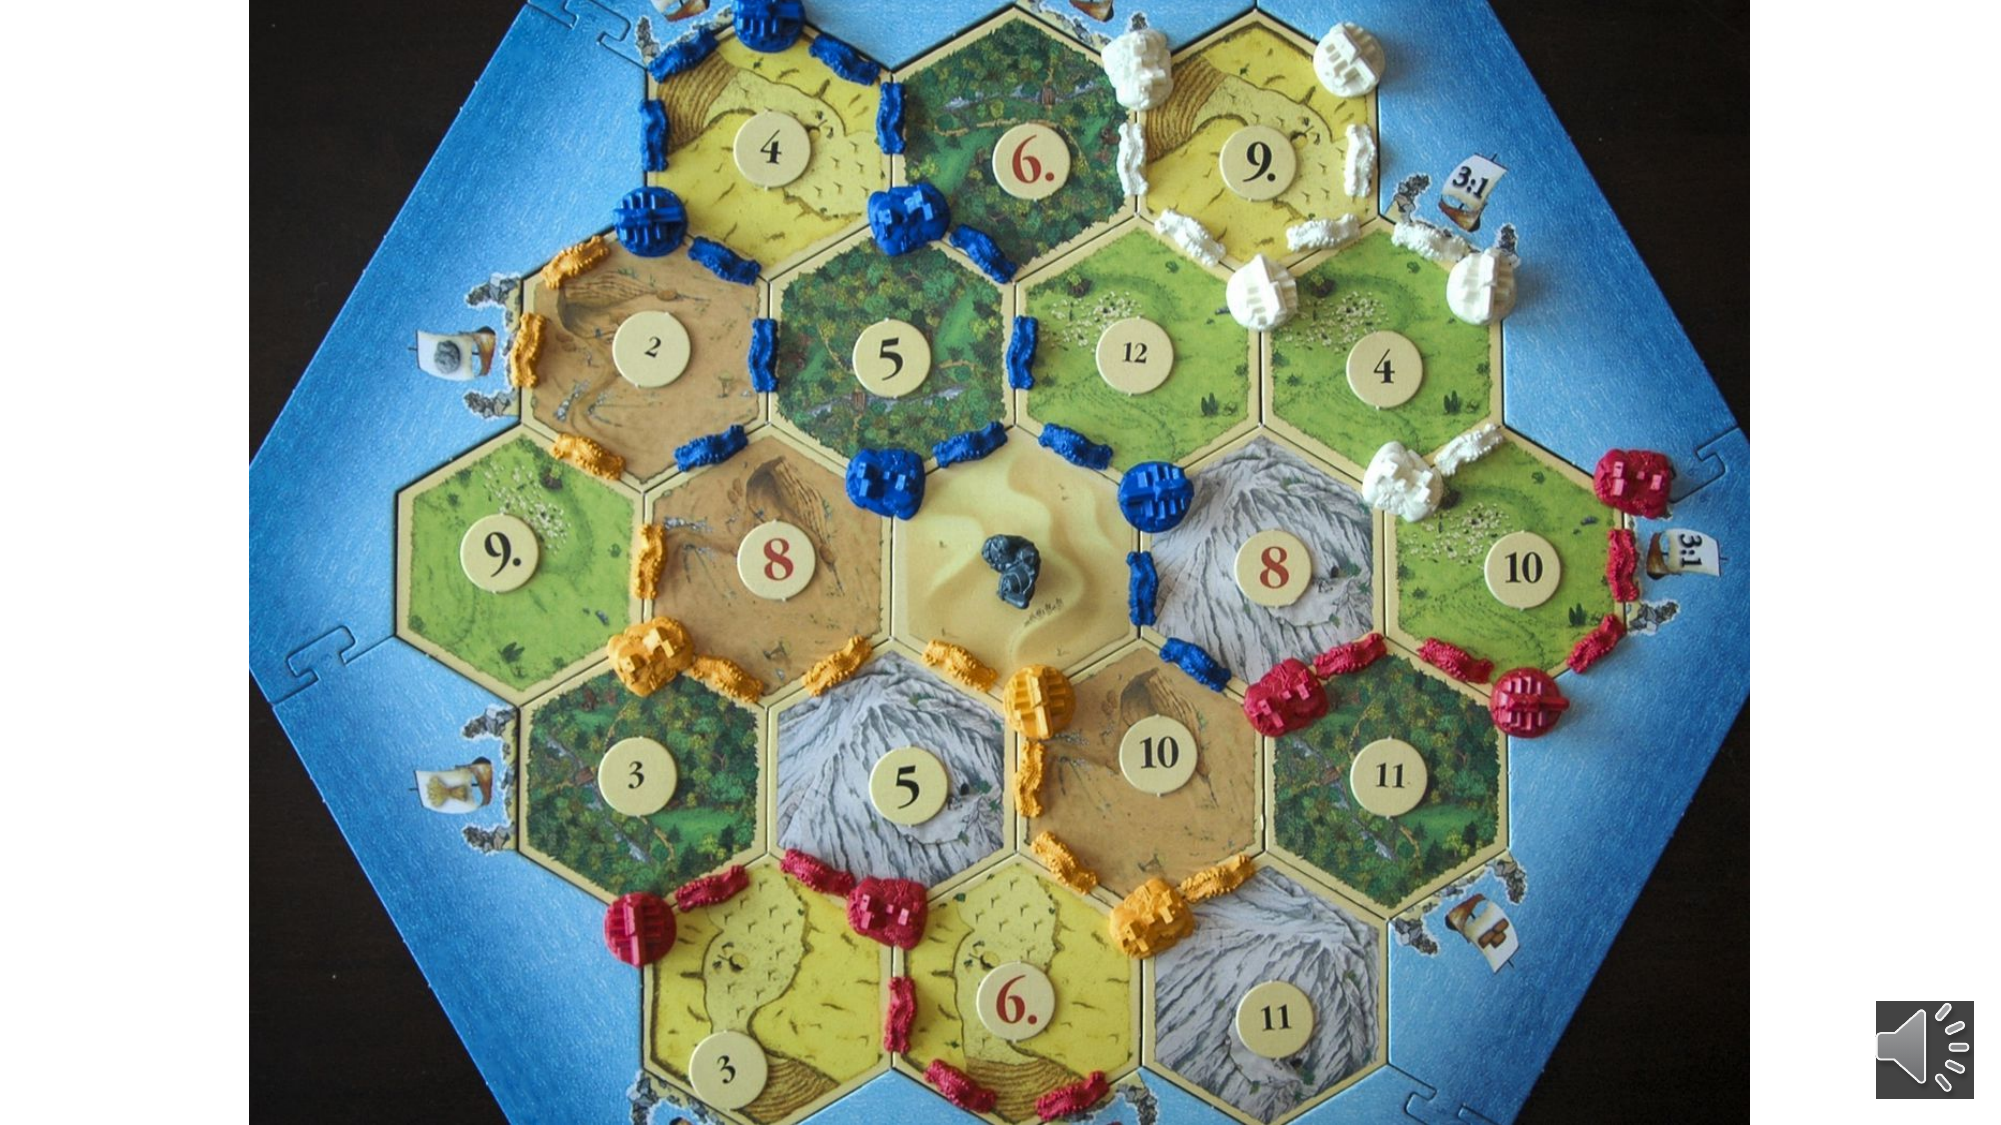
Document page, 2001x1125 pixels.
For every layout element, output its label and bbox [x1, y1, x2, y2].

list [249, 0, 1751, 1125]
picture [1874, 999, 1976, 1101]
